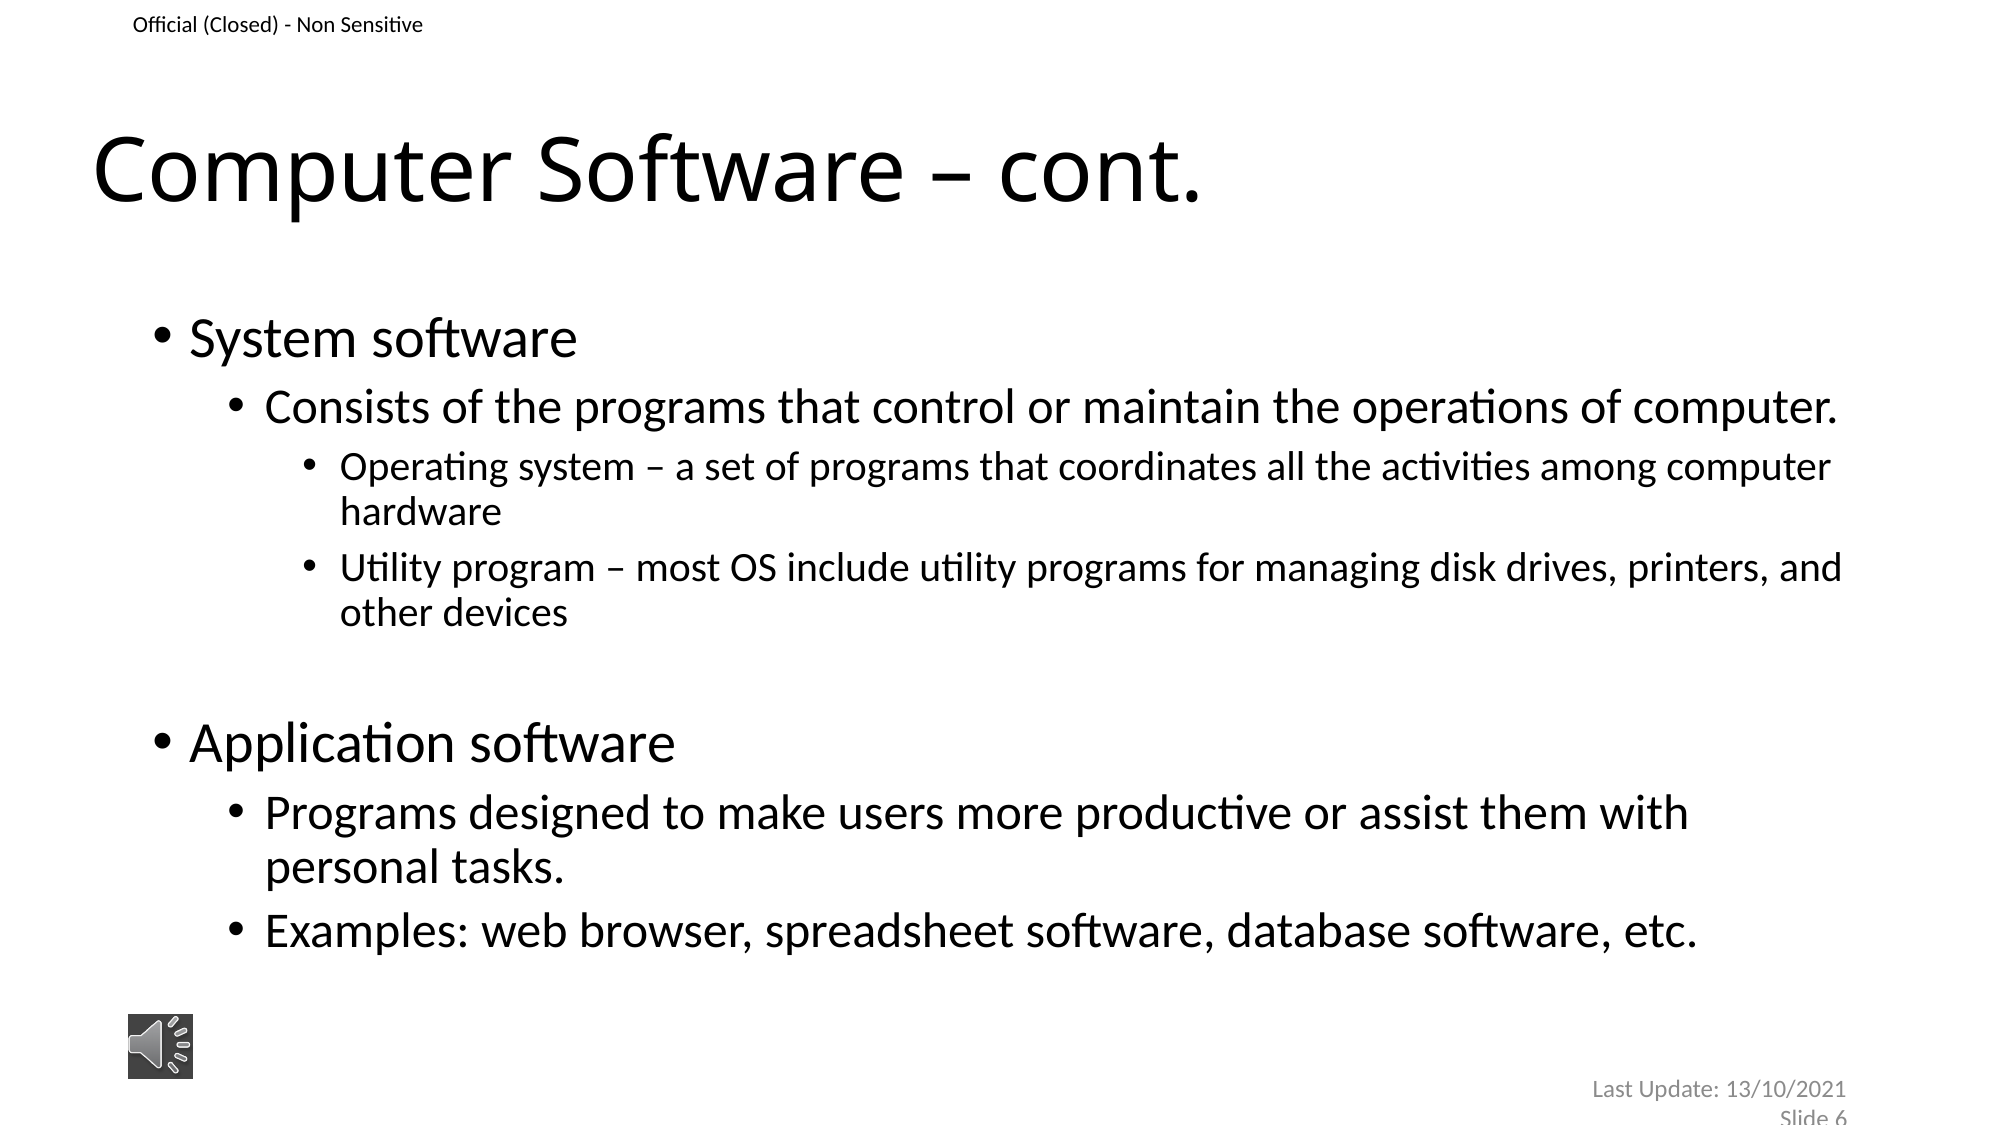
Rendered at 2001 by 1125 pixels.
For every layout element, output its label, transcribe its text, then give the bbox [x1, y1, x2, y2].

picture [127, 1013, 194, 1080]
list System software Consists of the programs that control or maintain the operations of computer. Operating system – a set of programs that coordinates all the activities among computer hardware Utility program – most OS include utility programs for managing disk drives, printers, and other devices Application software Programs designed to make users more productive or assist them with personal tasks. Examples: web browser, spreadsheet software, database software, etc. [137, 299, 1863, 1014]
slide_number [1412, 1042, 1863, 1103]
title Computer Software – cont. [76, 116, 2000, 229]
